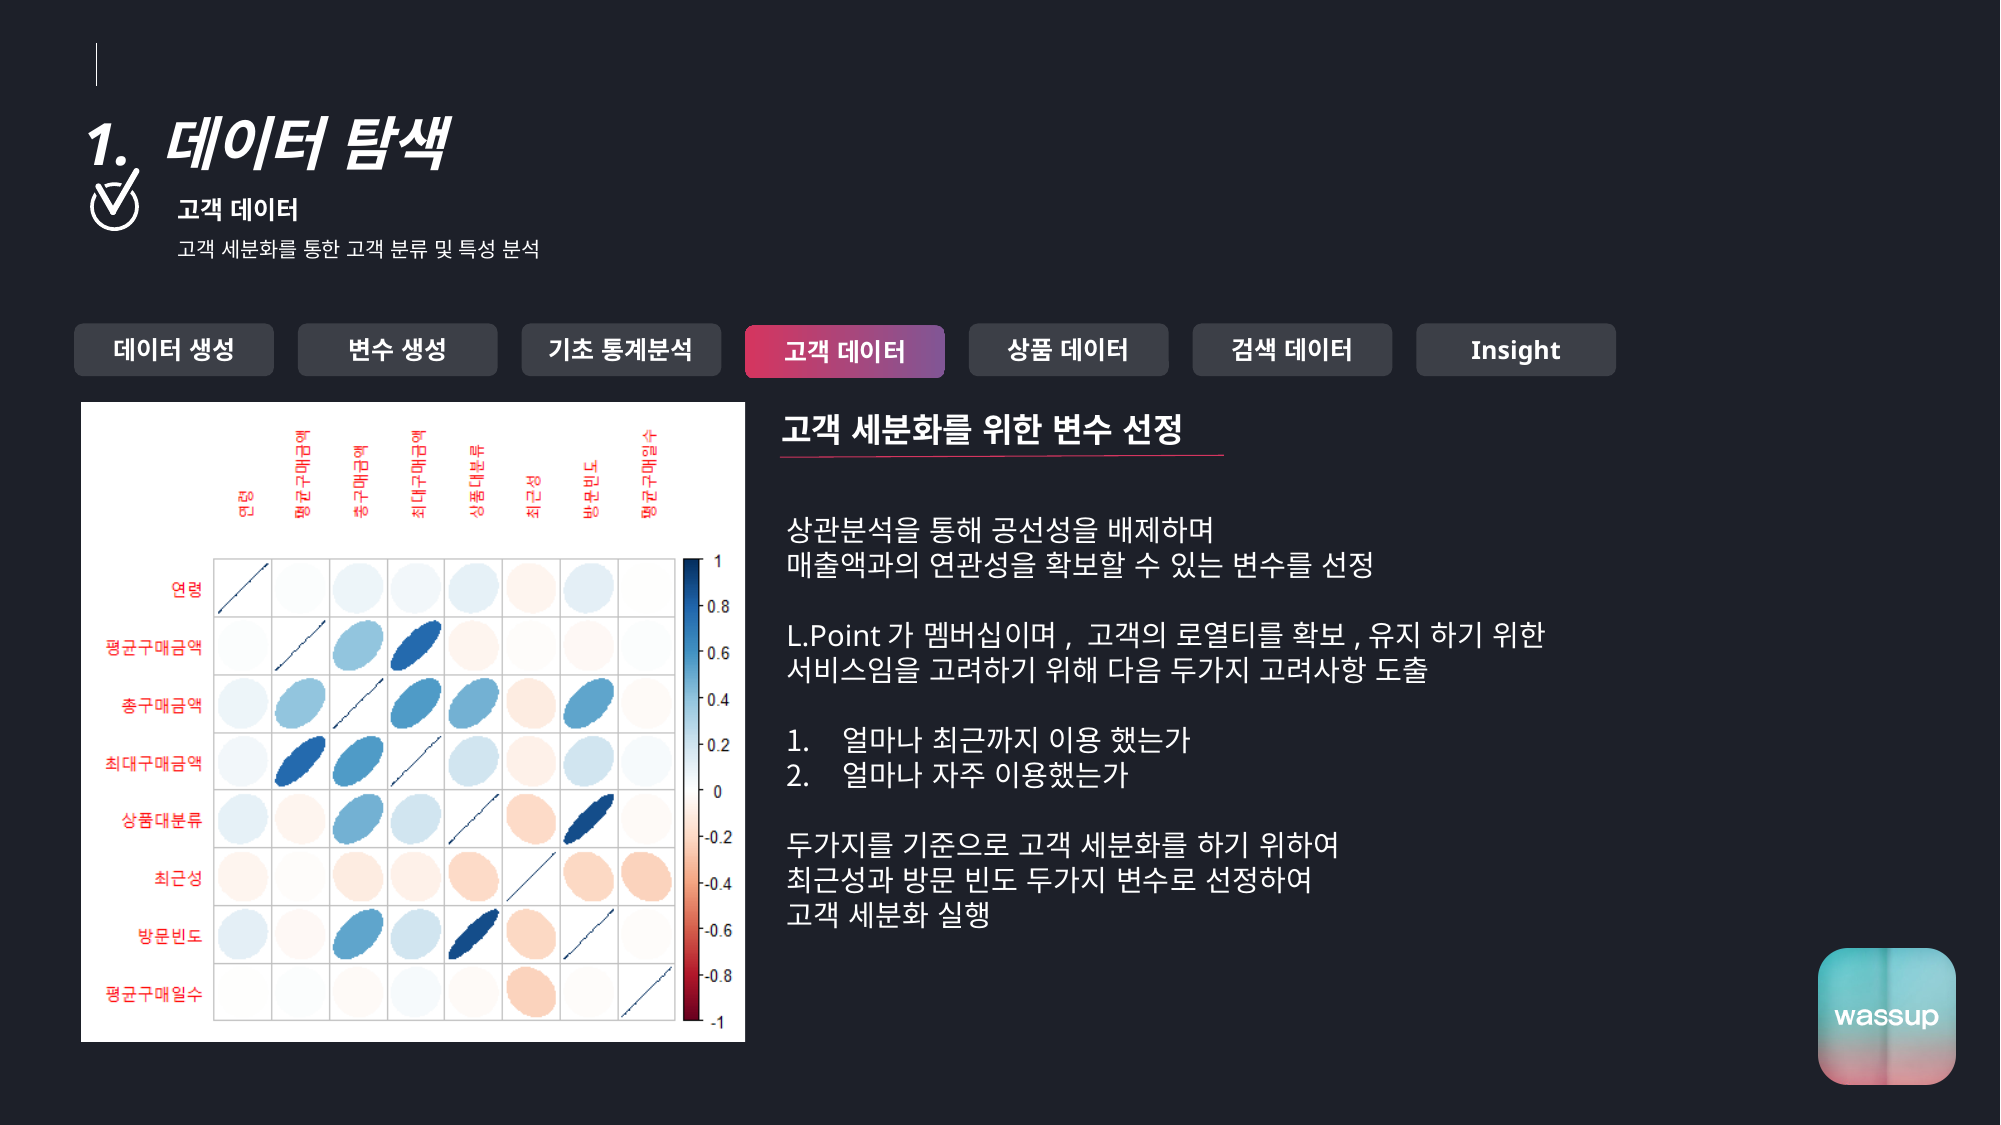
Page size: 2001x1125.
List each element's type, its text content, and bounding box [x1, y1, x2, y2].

text_box 상관분석을 통해 공선성을 배제하며 매출액과의 연관성을 확보할 수 있는 변수를 선정 L.Point가 멤버십이며, 고객의 로열티를 확보,유지 하기 위한 서비스임을 고려하기 위해 다음 두가지 고려사항 도출 얼마나 최근까지 이용 했는가 얼마나 자주 이용했는가 두가지를 기준으로 고객 세분화를 하기 위하여 최근성과 방문 빈도 두가지 변수로 선정하여 고객 세분화 실행 [758, 569, 1618, 876]
text_box 상품 데이터 [967, 322, 1170, 378]
text_box 기초 통계분석 [520, 322, 723, 378]
text_box Insight [1415, 322, 1618, 378]
text_box 변수 생성 [296, 322, 499, 378]
picture [81, 402, 746, 1042]
text_box 1. 데이터 탐색 [69, 64, 765, 185]
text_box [89, 149, 139, 231]
picture [1817, 946, 1957, 1086]
text_box 데이터 생성 [73, 322, 275, 378]
text_box 검색 데이터 [1191, 322, 1394, 378]
text_box 고객 데이터 고객 세분화를 통한 고객 분류 및 특성 분석 [162, 185, 760, 269]
text_box 고객 데이터 [744, 324, 947, 380]
text_box 고객 세분화를 위한 변수 선정 [763, 401, 1278, 457]
